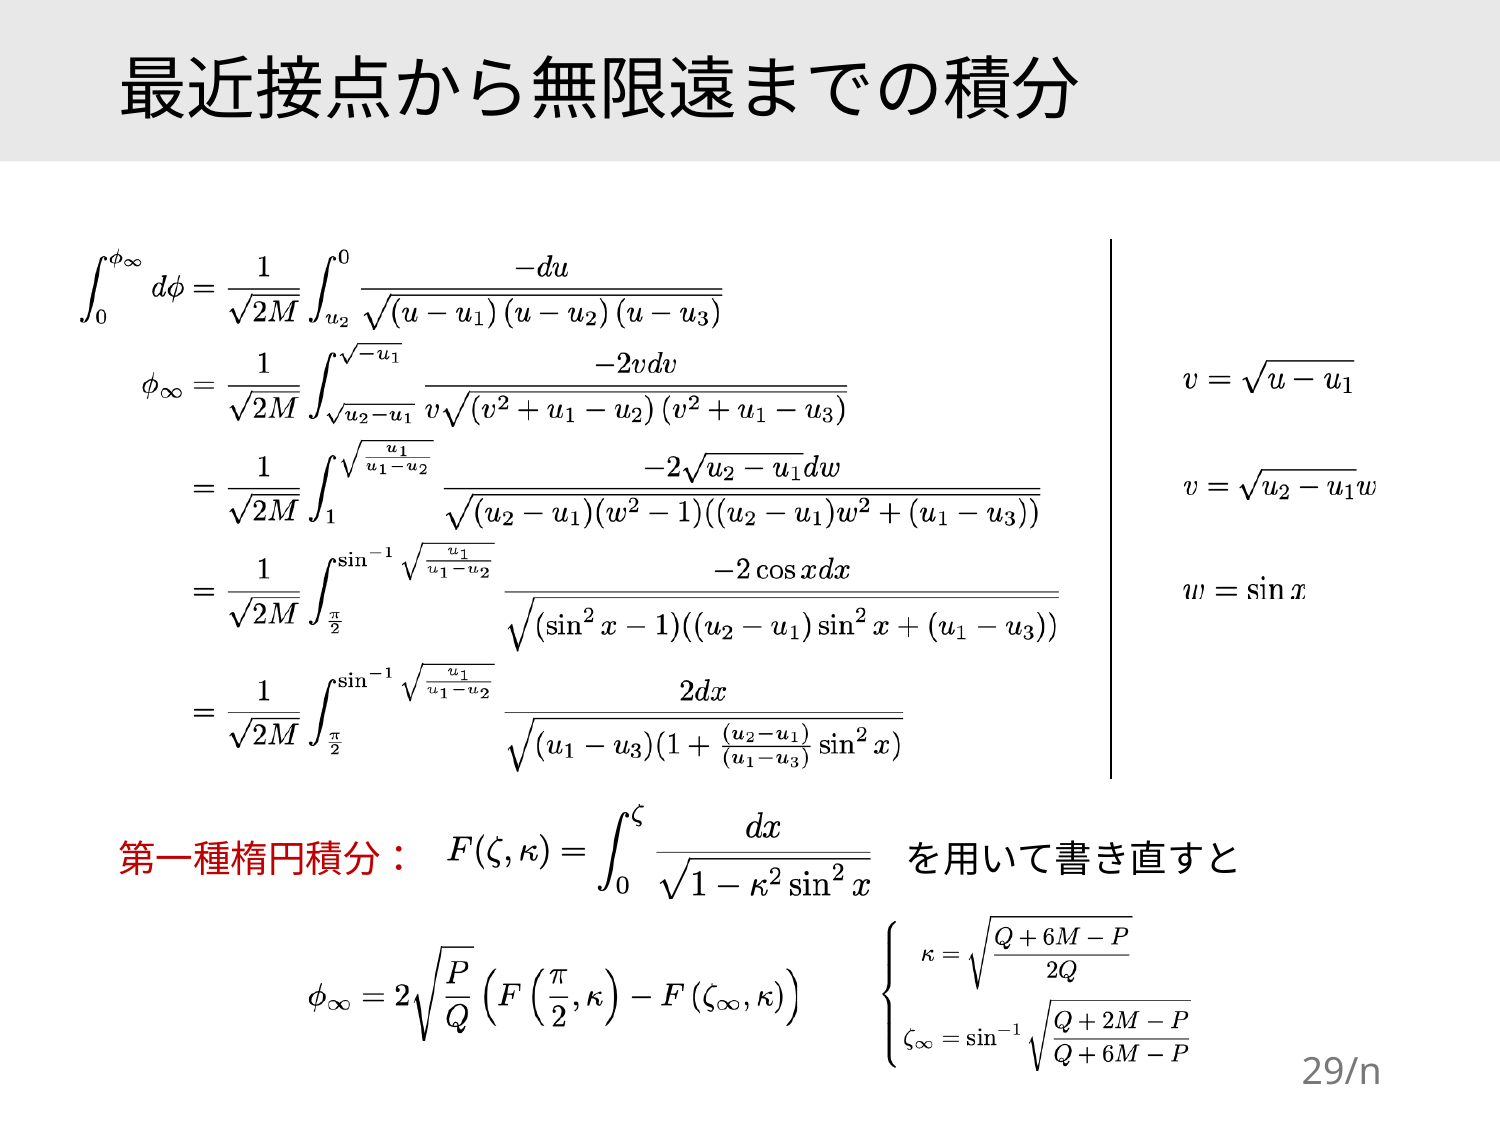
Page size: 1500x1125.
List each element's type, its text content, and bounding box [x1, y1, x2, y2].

picture [79, 247, 1060, 772]
slide_number 29/n [1059, 1042, 1397, 1103]
picture [1183, 360, 1355, 393]
picture [882, 915, 1192, 1072]
picture [1183, 576, 1306, 600]
picture [446, 804, 871, 899]
picture [1183, 469, 1376, 500]
picture [308, 946, 798, 1041]
list 第一種楕円積分： を用いて書き直すと [103, 804, 446, 899]
text_box [0, 0, 1500, 163]
list 第一種楕円積分： を用いて書き直すと [871, 804, 1397, 899]
title 最近接点から無限遠までの積分 [103, 11, 1397, 173]
